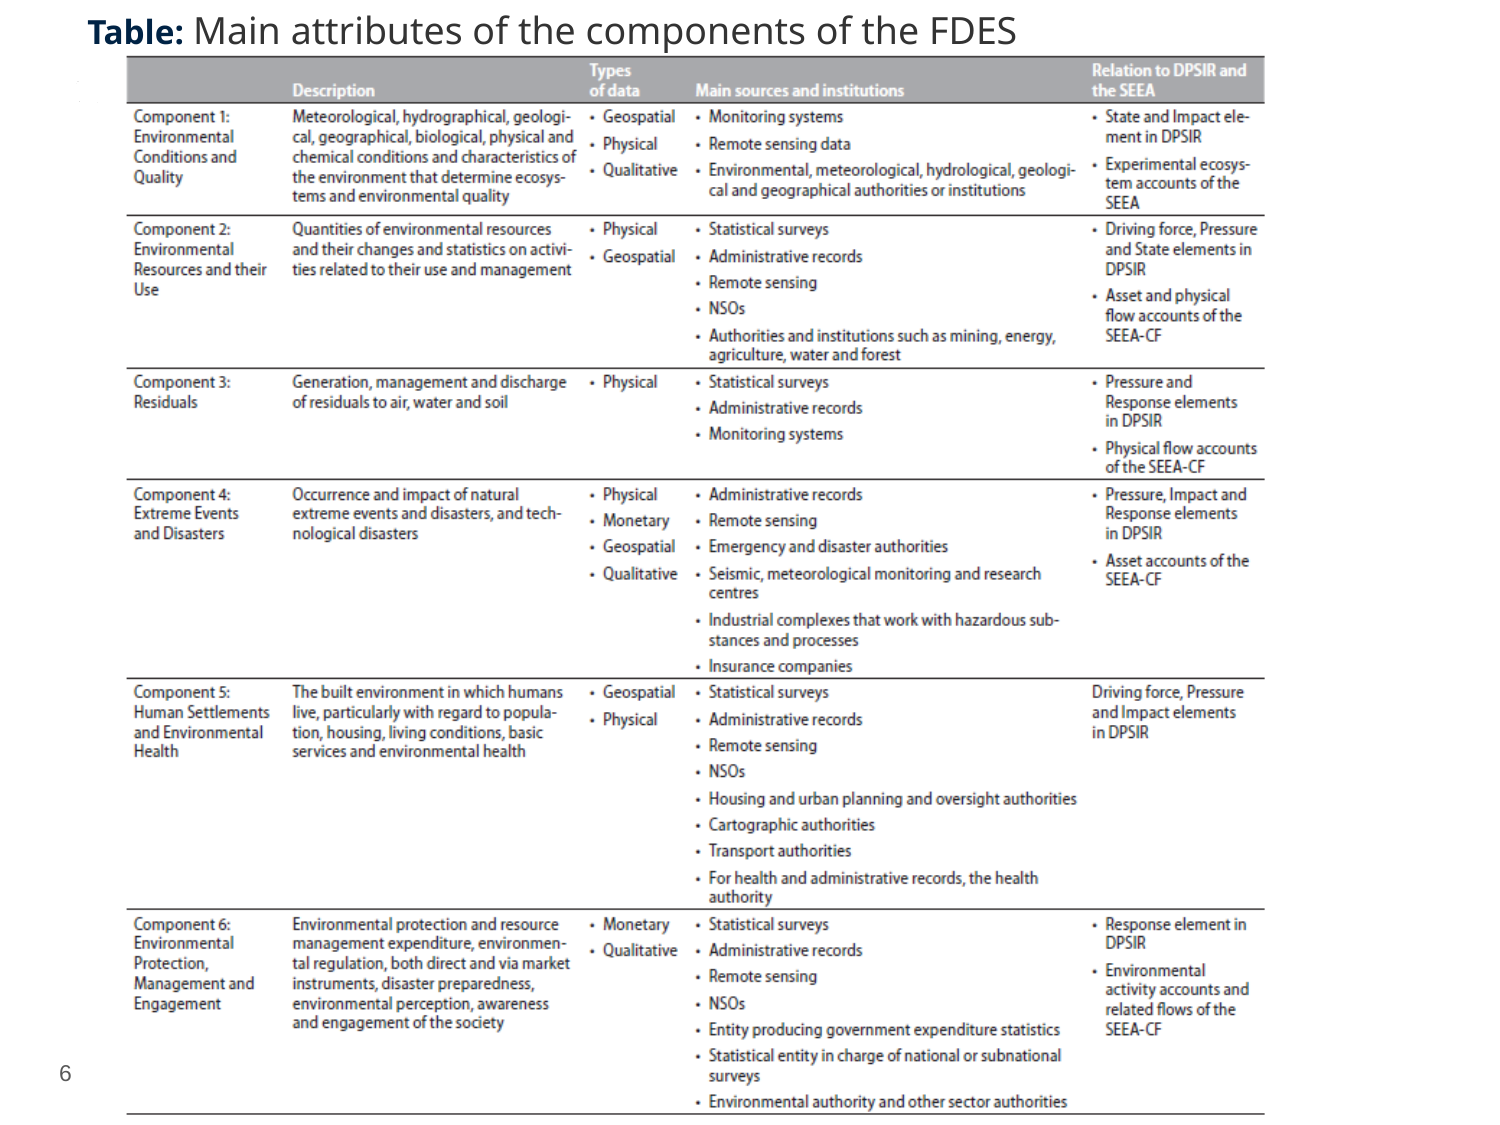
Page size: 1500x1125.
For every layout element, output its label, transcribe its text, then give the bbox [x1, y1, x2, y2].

slide_number 5 [59, 1042, 105, 1103]
text_box Table: Main attributes of the components of the FDES [72, 0, 1042, 60]
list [110, 49, 1275, 1125]
